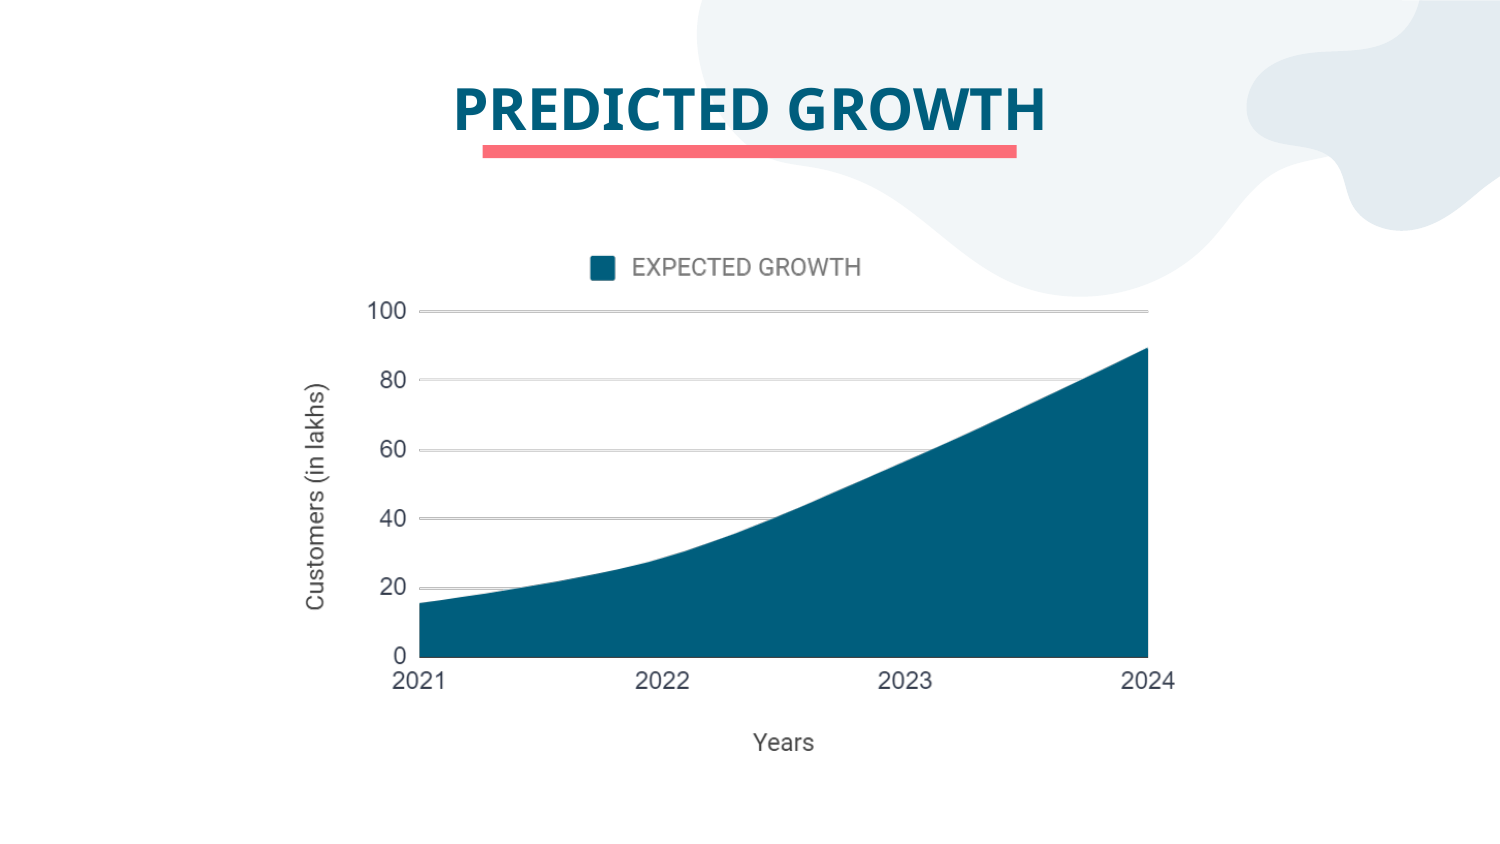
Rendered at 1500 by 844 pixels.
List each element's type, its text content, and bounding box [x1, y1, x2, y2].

title PREDICTED GROWTH [117, 56, 1383, 151]
text_box [482, 145, 1017, 159]
picture [275, 228, 1176, 784]
